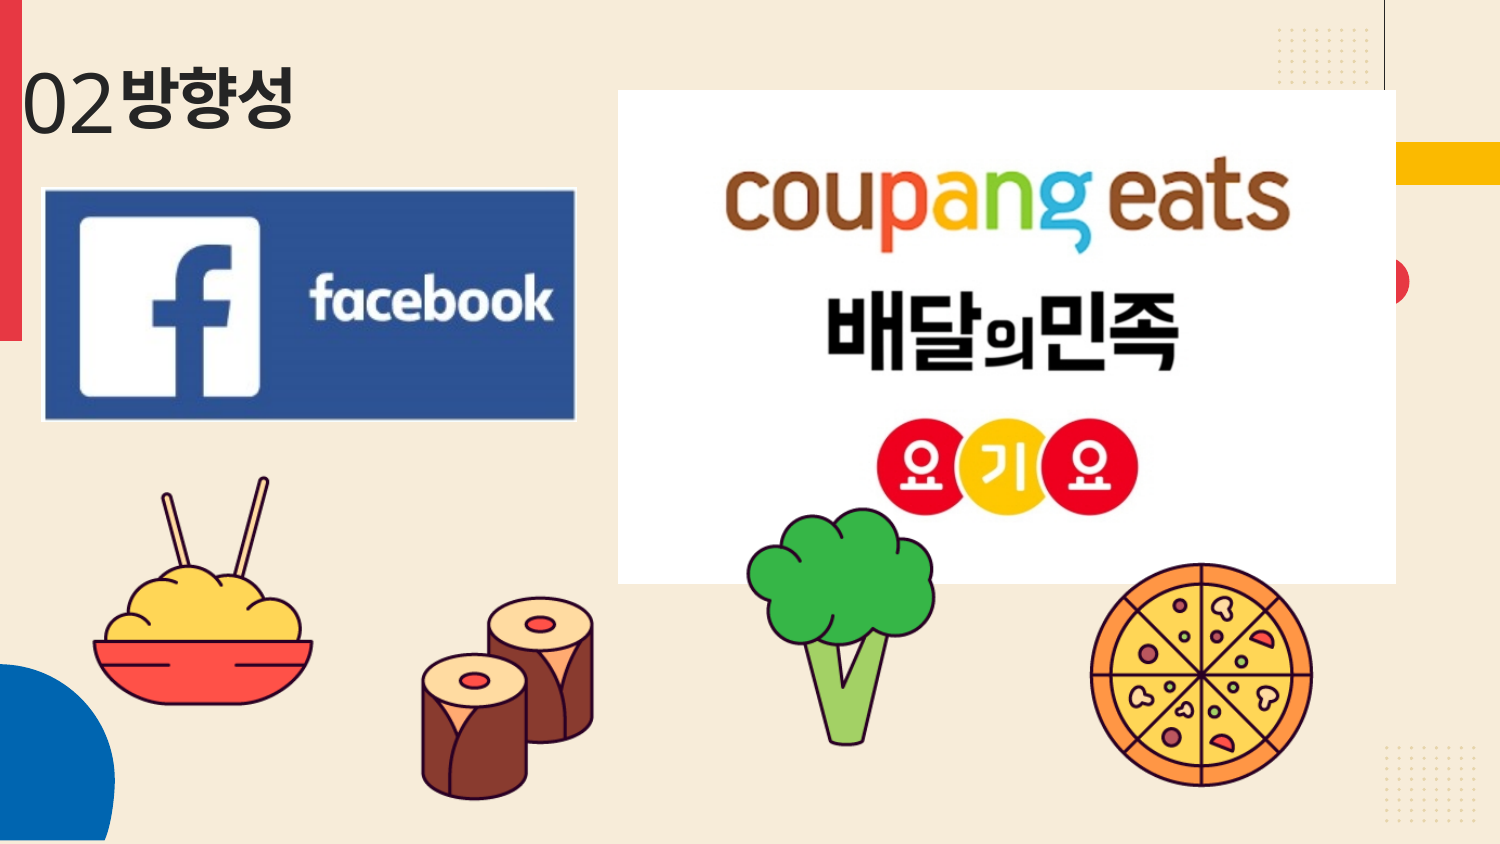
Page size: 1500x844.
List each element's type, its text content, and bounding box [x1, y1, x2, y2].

title 방향성 [104, 41, 442, 136]
picture [368, 90, 1396, 838]
picture [64, 452, 342, 730]
picture [41, 187, 577, 423]
text_box 02 [0, 59, 159, 126]
